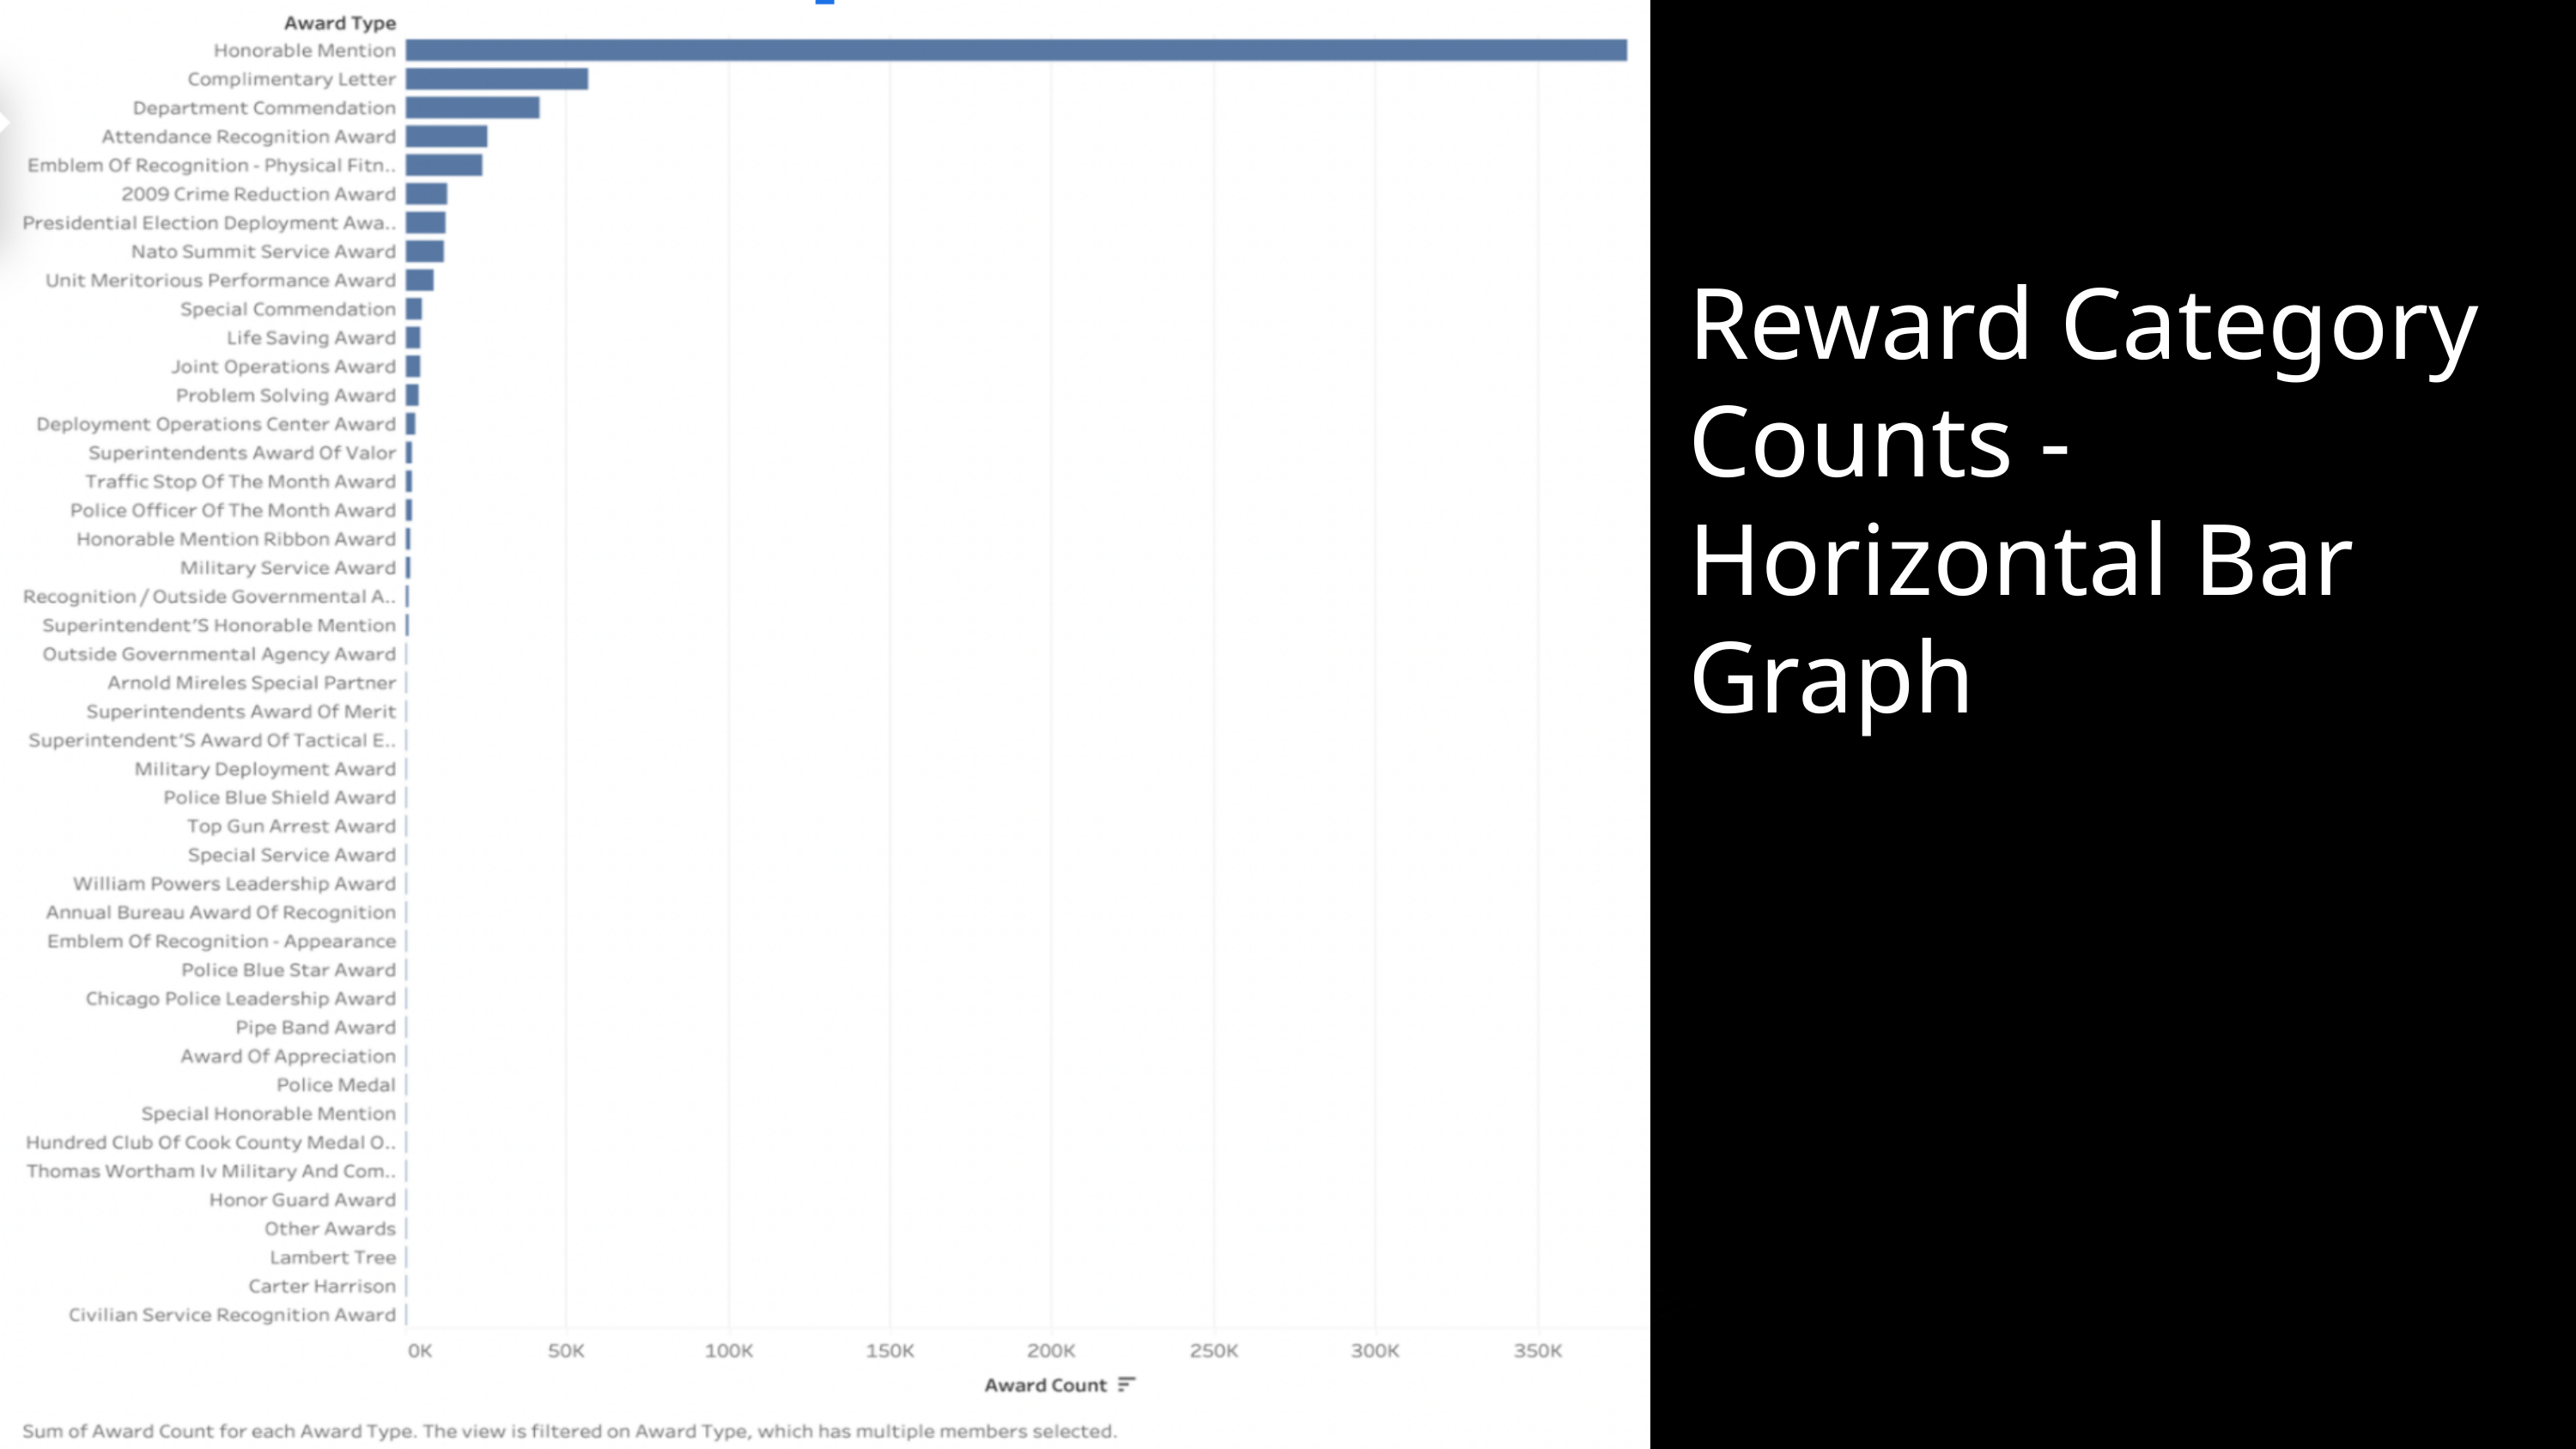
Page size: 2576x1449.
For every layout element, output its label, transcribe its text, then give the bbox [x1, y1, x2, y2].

picture [0, 0, 1759, 1449]
text_box Reward Category Counts - Horizontal Bar Graph [1720, 260, 2576, 733]
